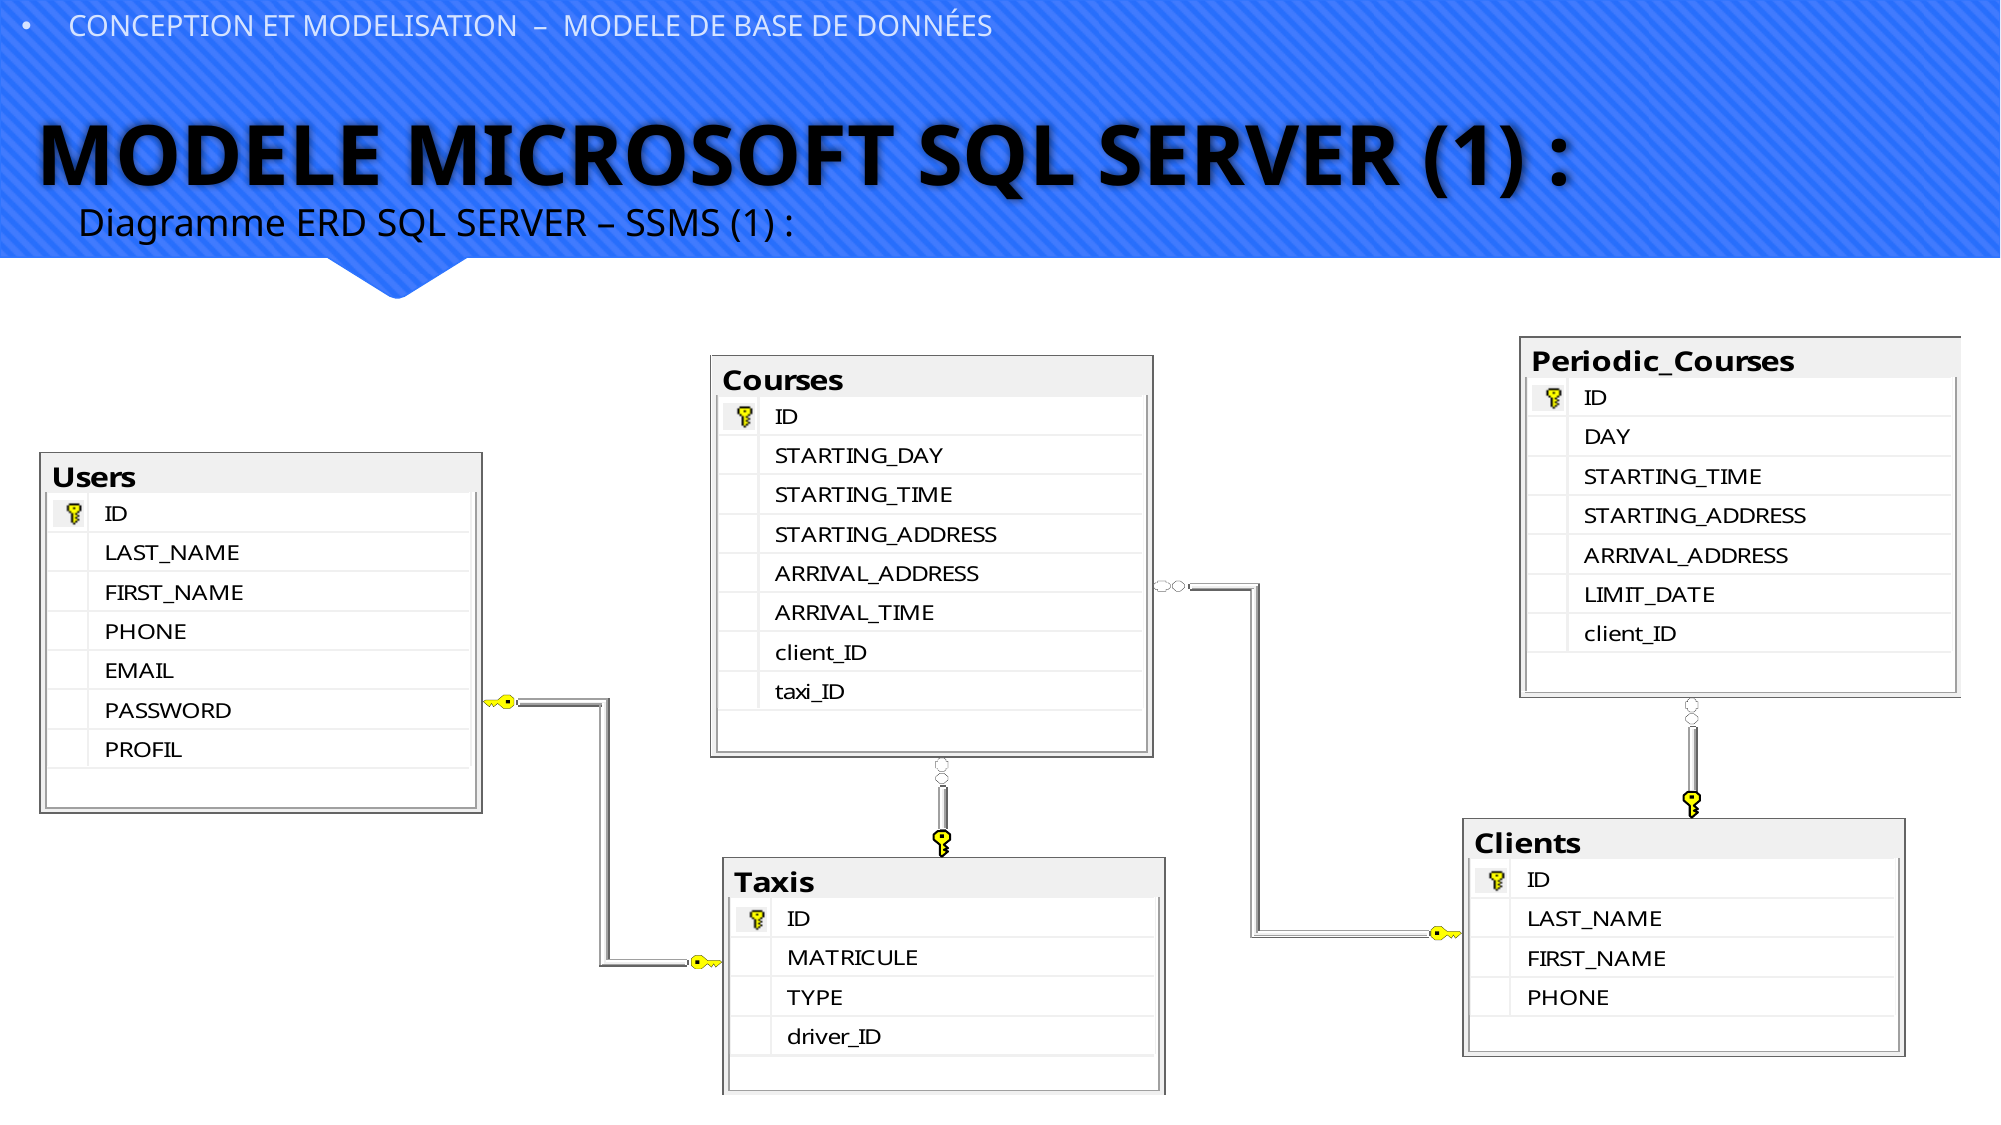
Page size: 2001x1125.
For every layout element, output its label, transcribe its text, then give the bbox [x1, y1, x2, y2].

text_box CONCEPTION ET MODELISATION – MODELE DE BASE DE DONNÉES [6, 0, 1009, 50]
picture [38, 335, 1962, 1096]
title MODELE MICROSOFT SQL SERVER (1) : [0, 50, 2000, 210]
text_box Diagramme ERD SQL SERVER – SSMS (1) : [63, 191, 810, 252]
